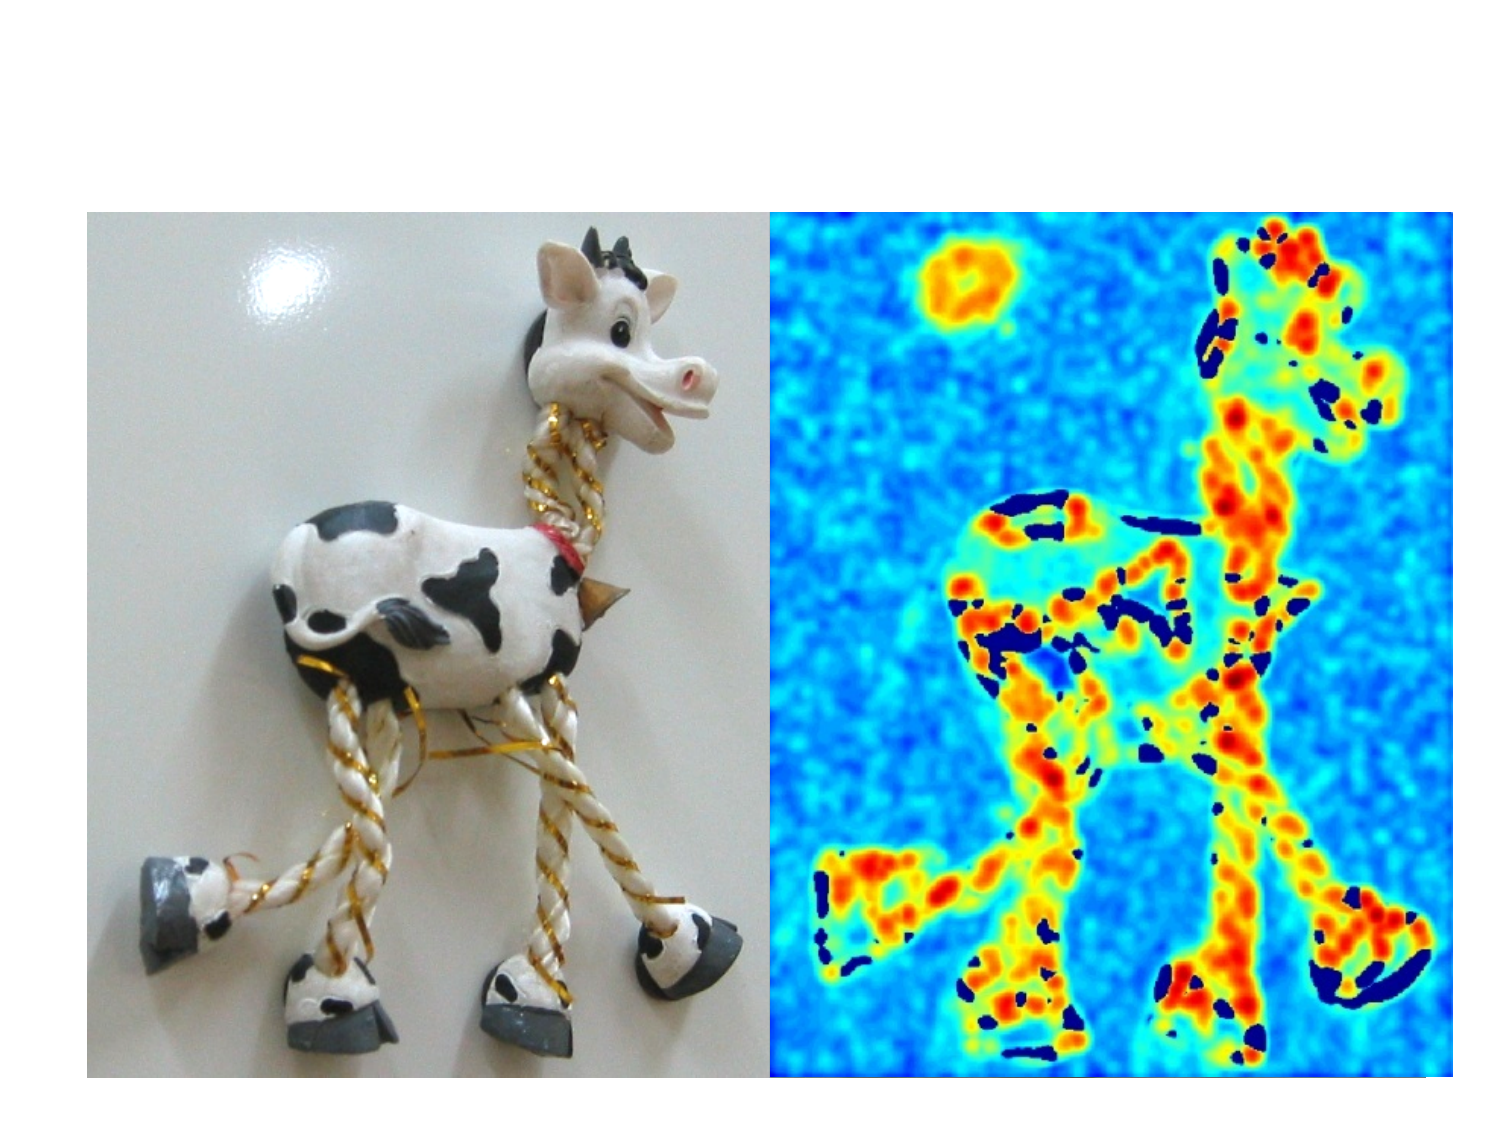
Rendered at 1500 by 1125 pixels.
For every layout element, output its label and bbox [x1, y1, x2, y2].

text_box [87, 212, 1453, 1078]
